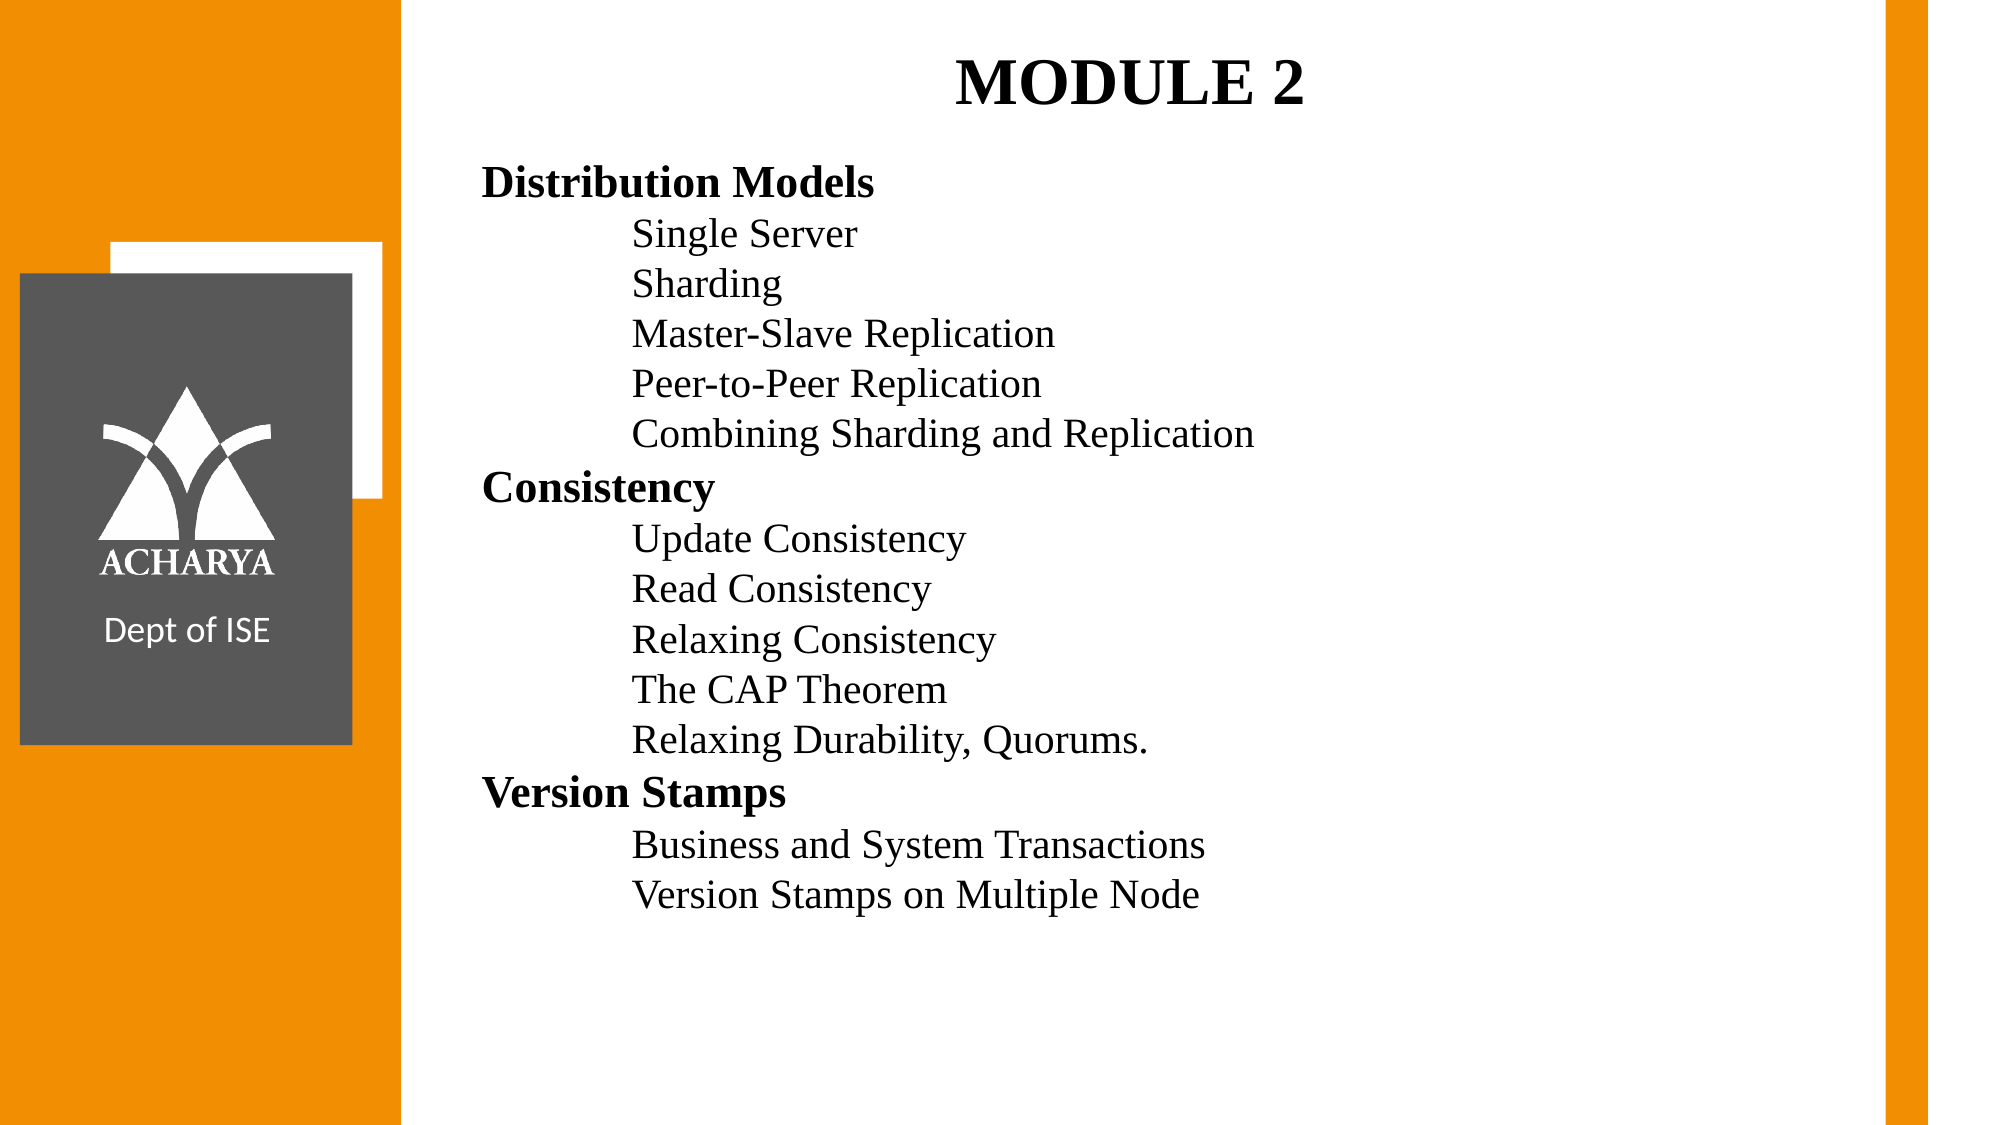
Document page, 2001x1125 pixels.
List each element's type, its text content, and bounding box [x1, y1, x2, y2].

text_box Distribution Models Single Server Sharding Master-Slave Replication Peer-to-Peer Replication Combining Sharding and Replication Consistency Update Consistency Read Consistency Relaxing Consistency The CAP Theorem Relaxing Durability, Quorums. Version Stamps Business and System Transactions Version Stamps on Multiple Node [466, 8, 1669, 974]
text_box MODULE 2 [940, 30, 1343, 126]
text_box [19, 241, 383, 745]
text_box [1885, 0, 1928, 1125]
text_box [0, 0, 402, 1125]
